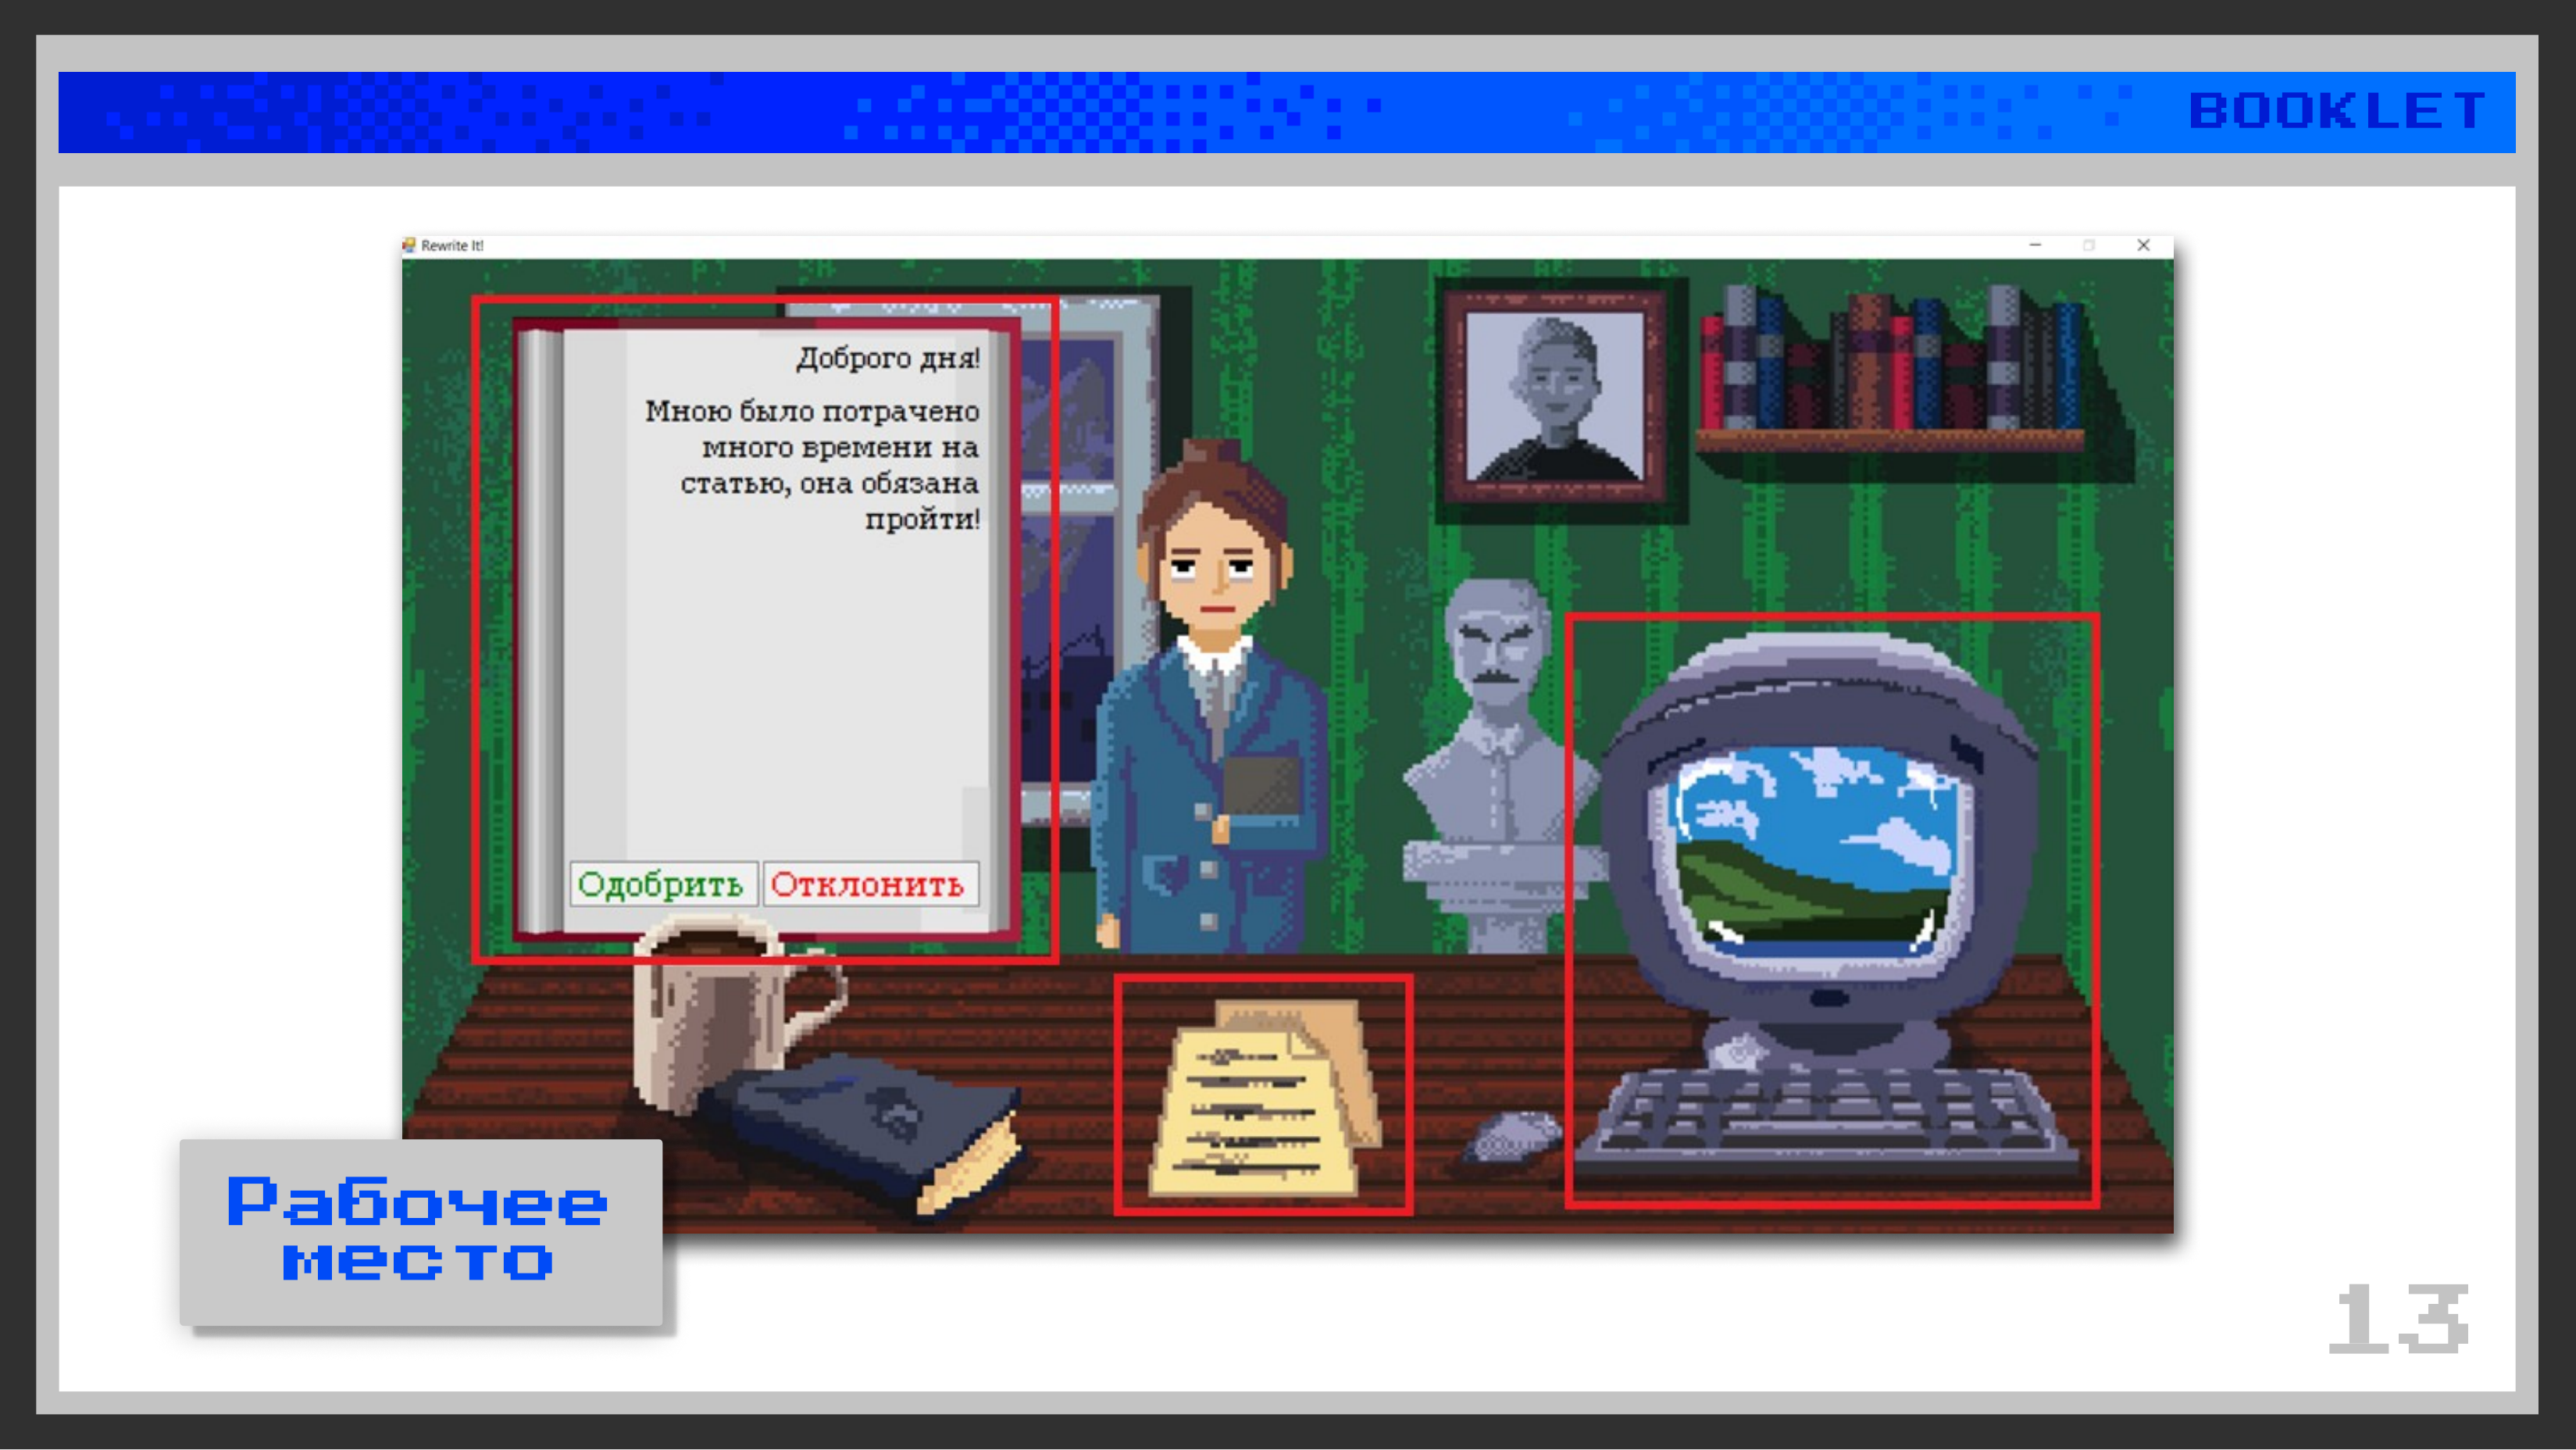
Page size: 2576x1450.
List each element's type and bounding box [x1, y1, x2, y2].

text_box [59, 72, 2516, 154]
text_box [2329, 1284, 2389, 1354]
text_box [147, 225, 2202, 1364]
text_box [2399, 1284, 2468, 1354]
